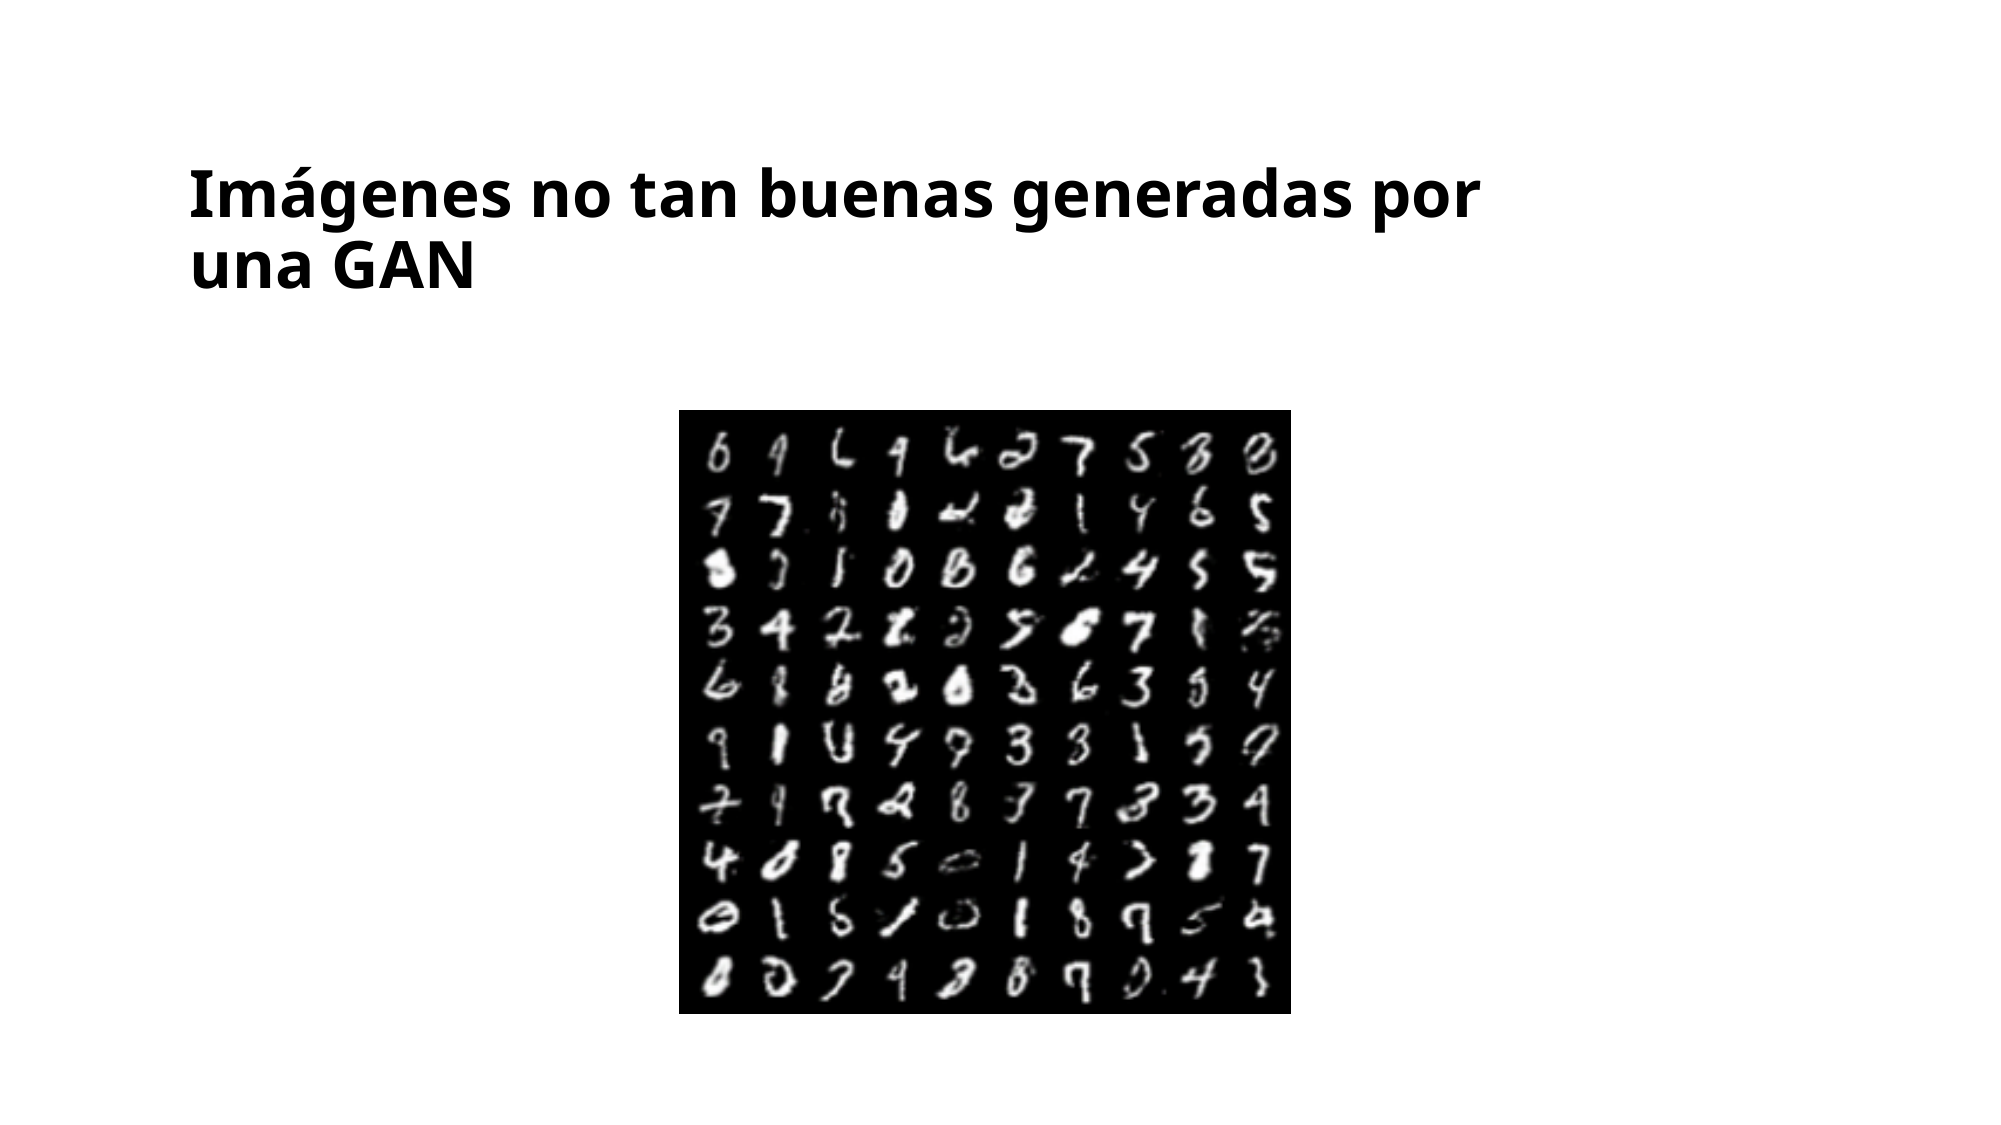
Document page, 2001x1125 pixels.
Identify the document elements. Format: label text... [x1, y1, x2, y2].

picture [679, 410, 1291, 1014]
title Imágenes no tan buenas generadas por una GAN [174, 153, 1633, 311]
